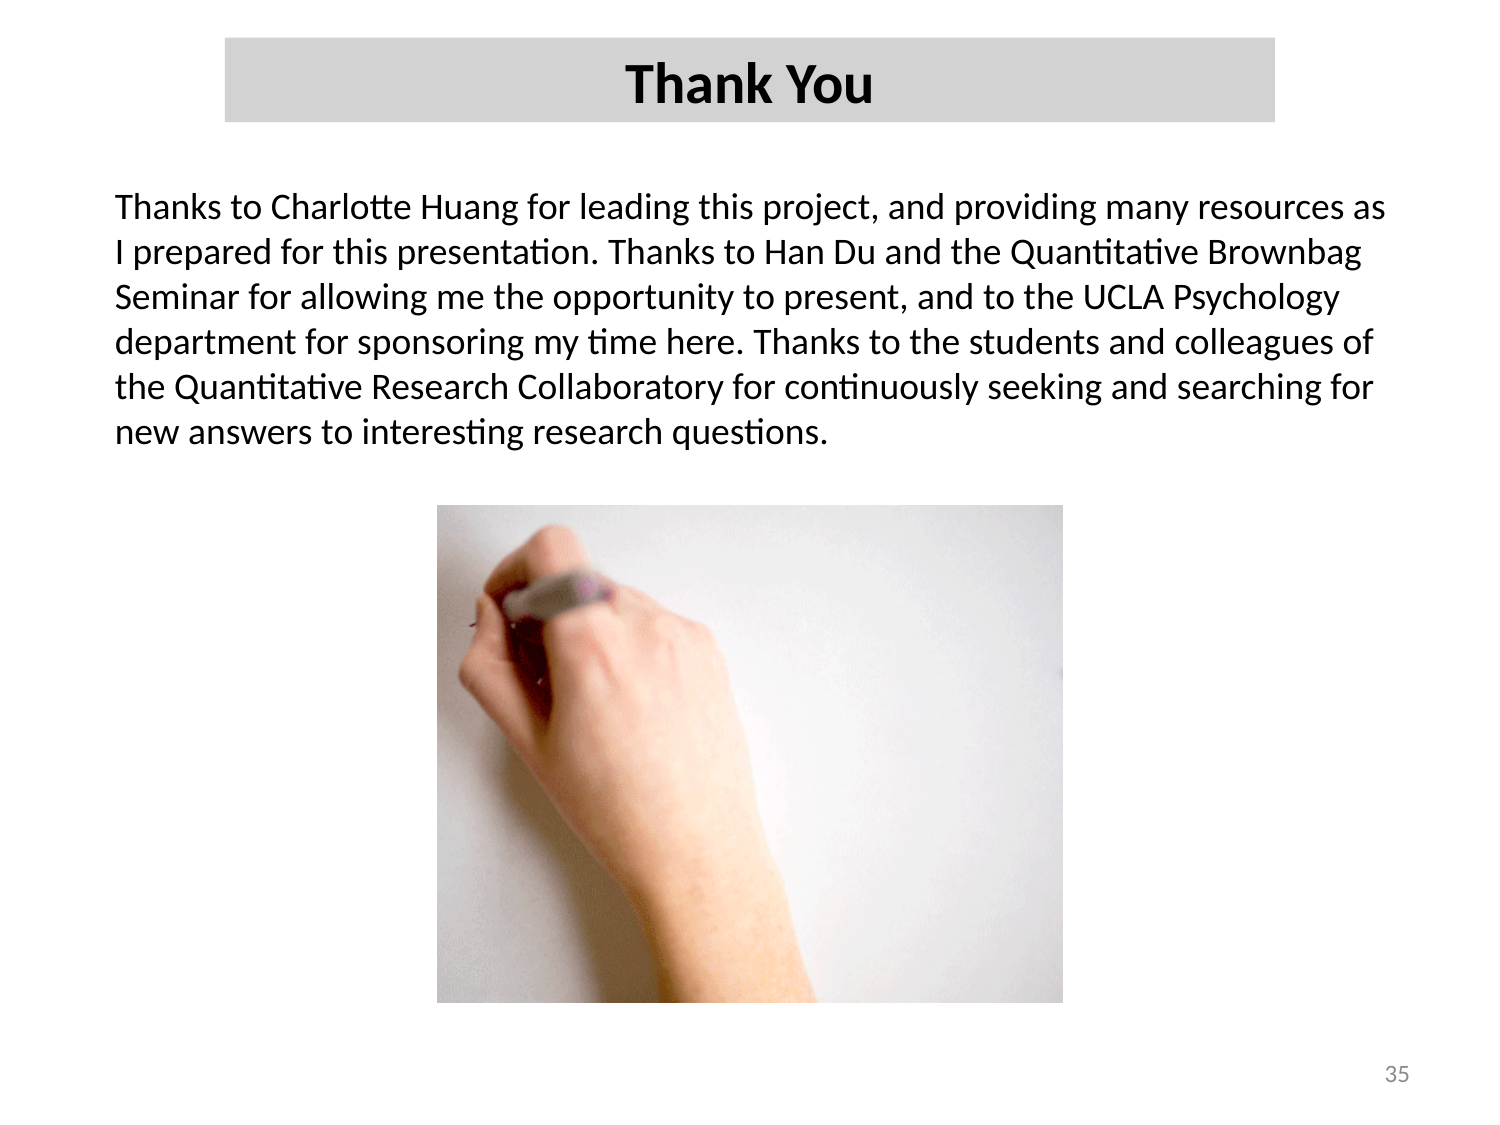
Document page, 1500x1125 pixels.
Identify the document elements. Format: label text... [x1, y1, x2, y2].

slide_number 35 [1074, 1042, 1425, 1103]
picture [437, 505, 1063, 1003]
text_box Thank You [224, 37, 1275, 123]
text_box Thanks to Charlotte Huang for leading this project, and providing many resources as I prepared for this presentation. Thanks to Han Du and the Quantitative Brownbag Seminar for allowing me the opportunity to present, and to the UCLA Psychology department for sponsoring my time here. Thanks to the students and colleagues of the Quantitative Research Collaboratory for continuously seeking and searching for new answers to interesting research questions. [99, 174, 1413, 460]
